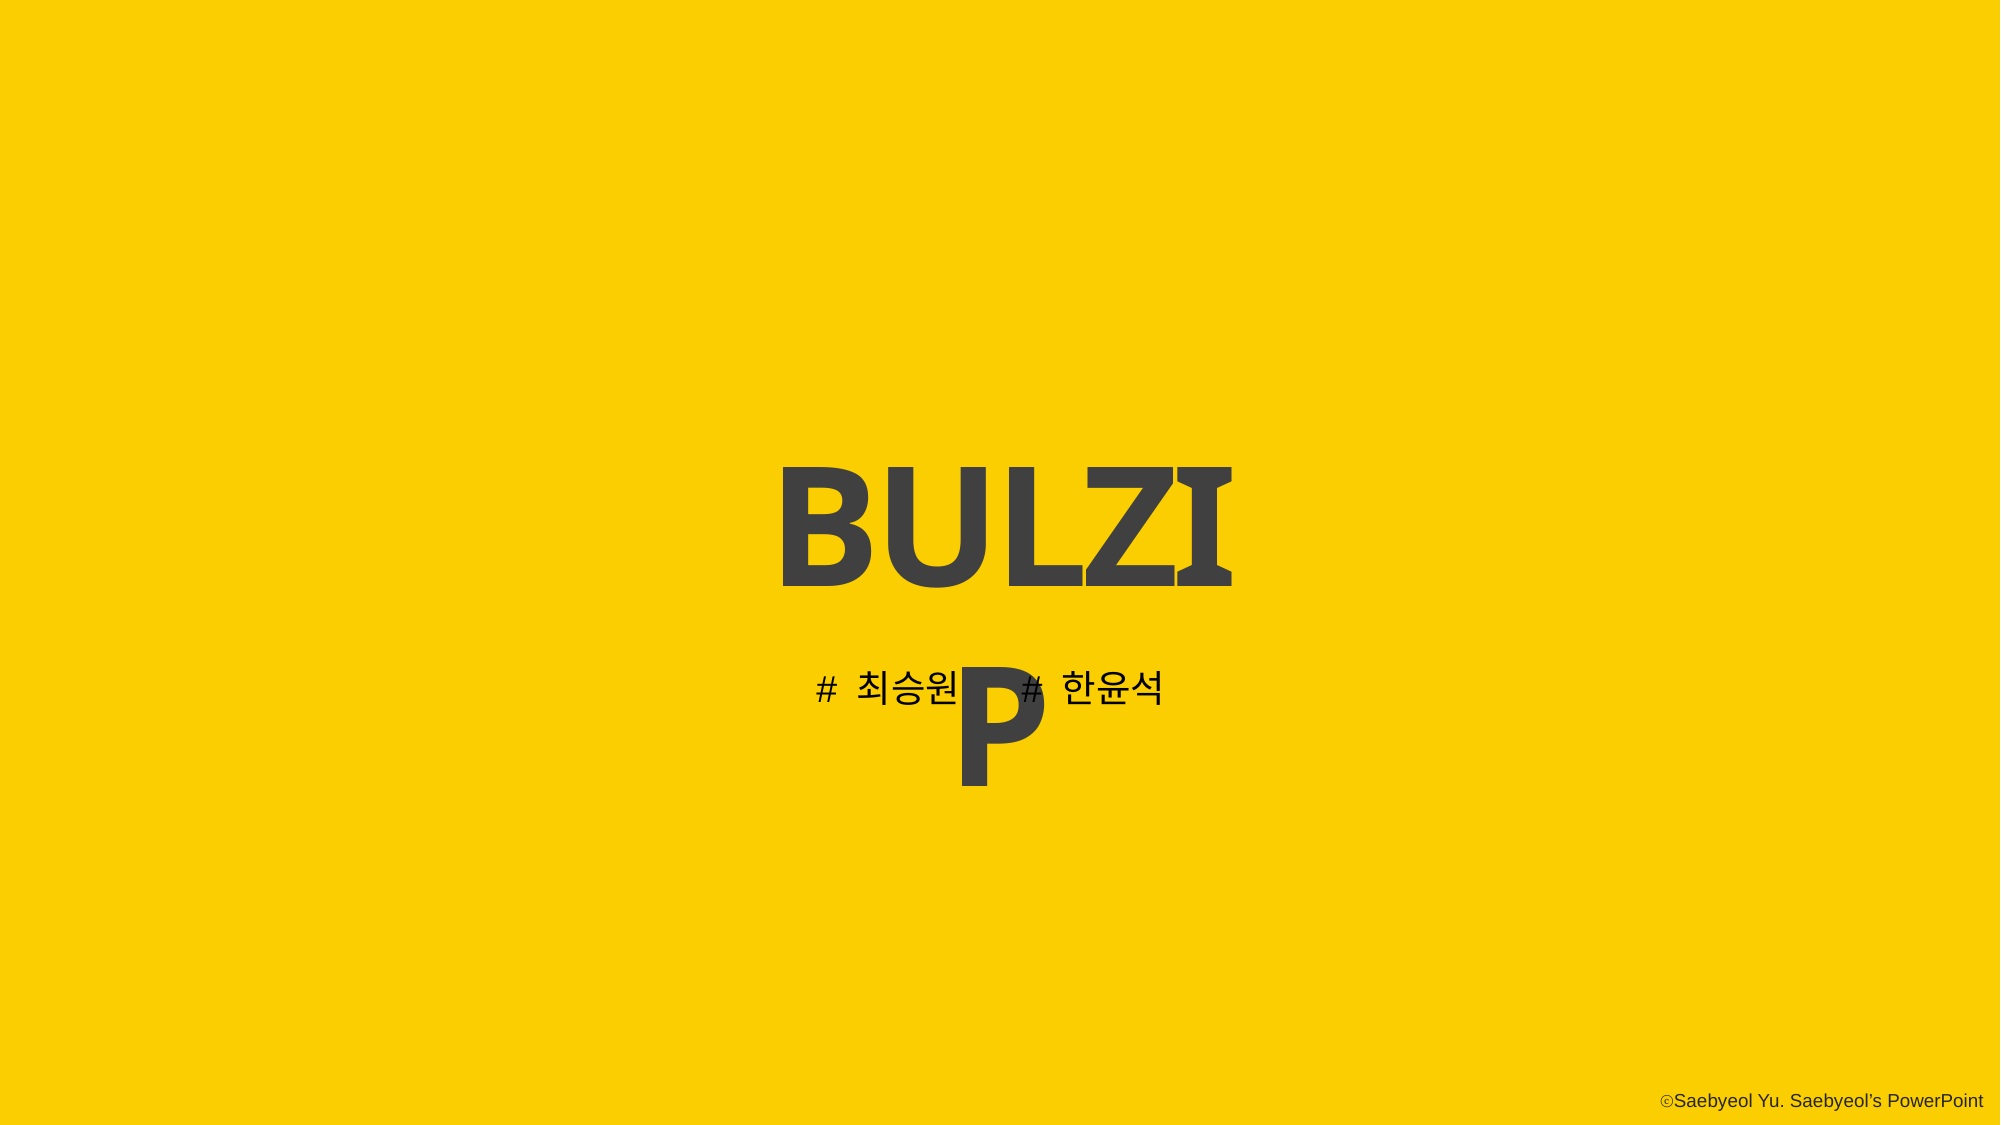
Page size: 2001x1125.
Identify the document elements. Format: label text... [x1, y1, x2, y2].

text_box # 최승원 # 한윤석 [801, 657, 1803, 718]
text_box BULZIP [708, 412, 1292, 827]
